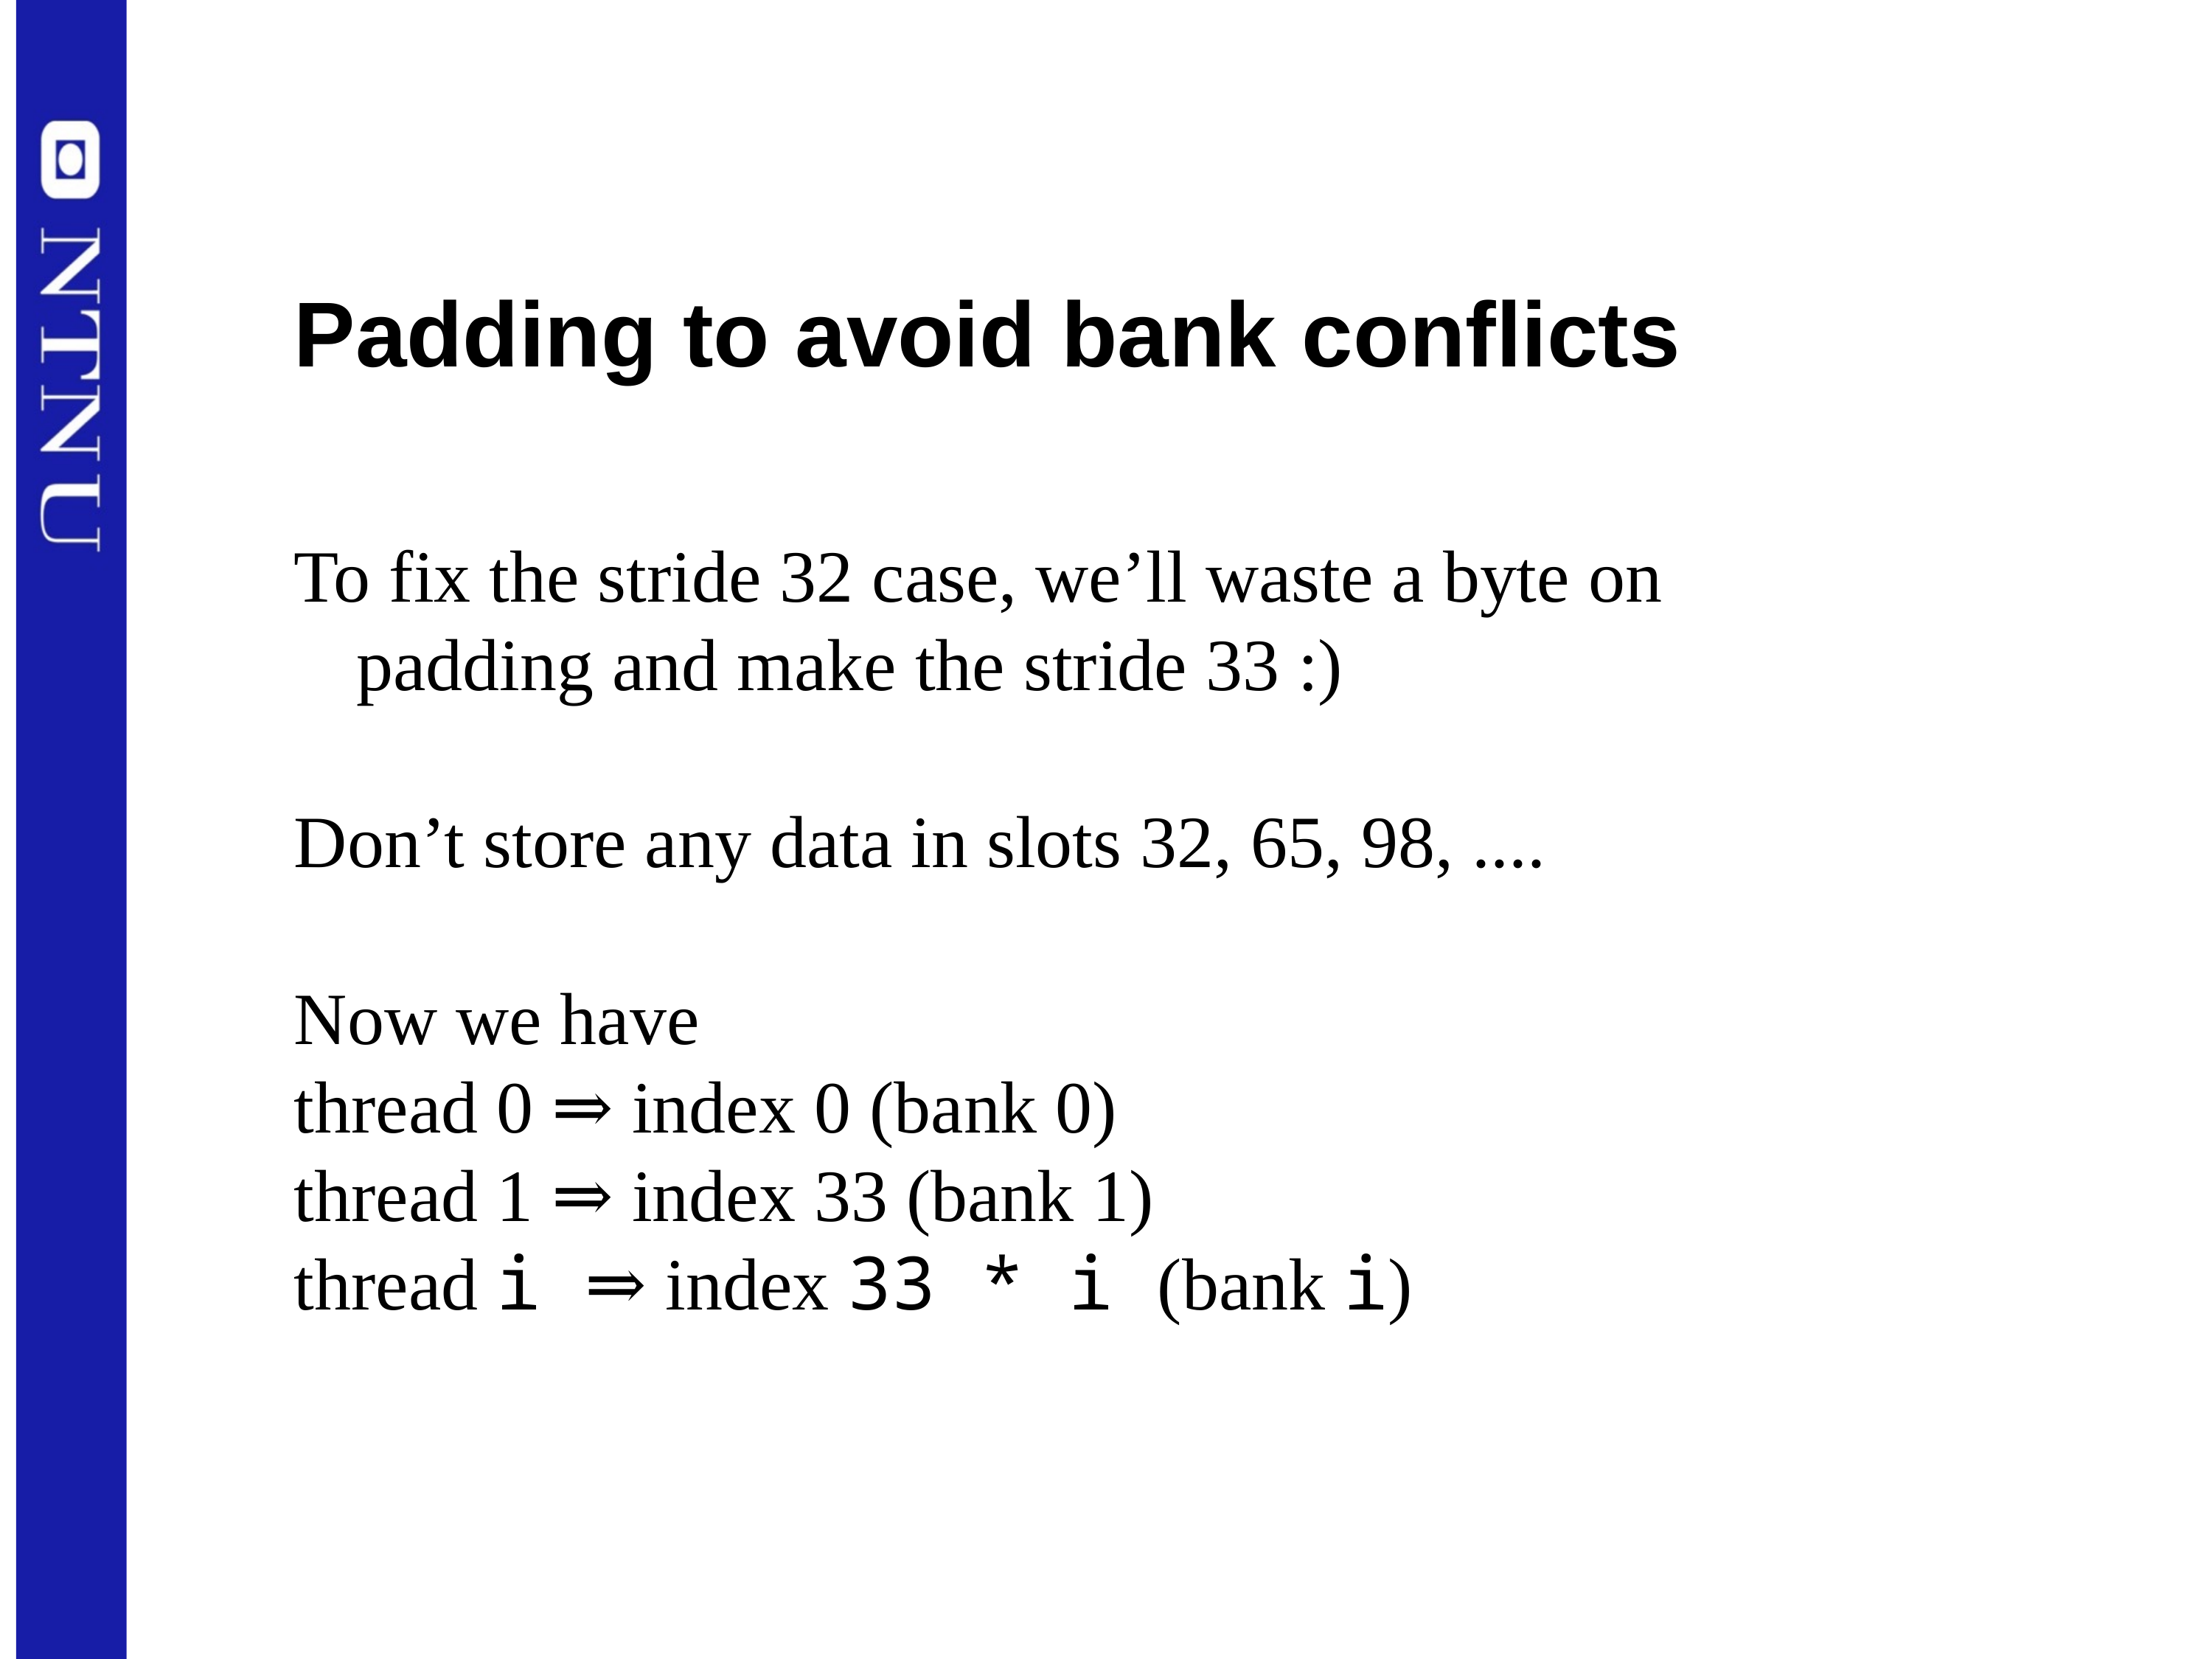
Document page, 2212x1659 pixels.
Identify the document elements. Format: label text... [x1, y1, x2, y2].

slide_number 72 [1034, 573, 1103, 624]
picture [15, 0, 127, 1659]
title Padding to avoid bank conflicts [271, 129, 1884, 408]
list To fix the stride 32 case, we’ll waste a byte on padding and make the stride 33 :) Don’t store any data in slots 32, 65, 98, .... Now we have thread 0 ⇒ index 0 (bank 0) thread 1 ⇒ index 33 (bank 1) thread i ⇒ index 33 * i (bank i) [271, 505, 1831, 1356]
